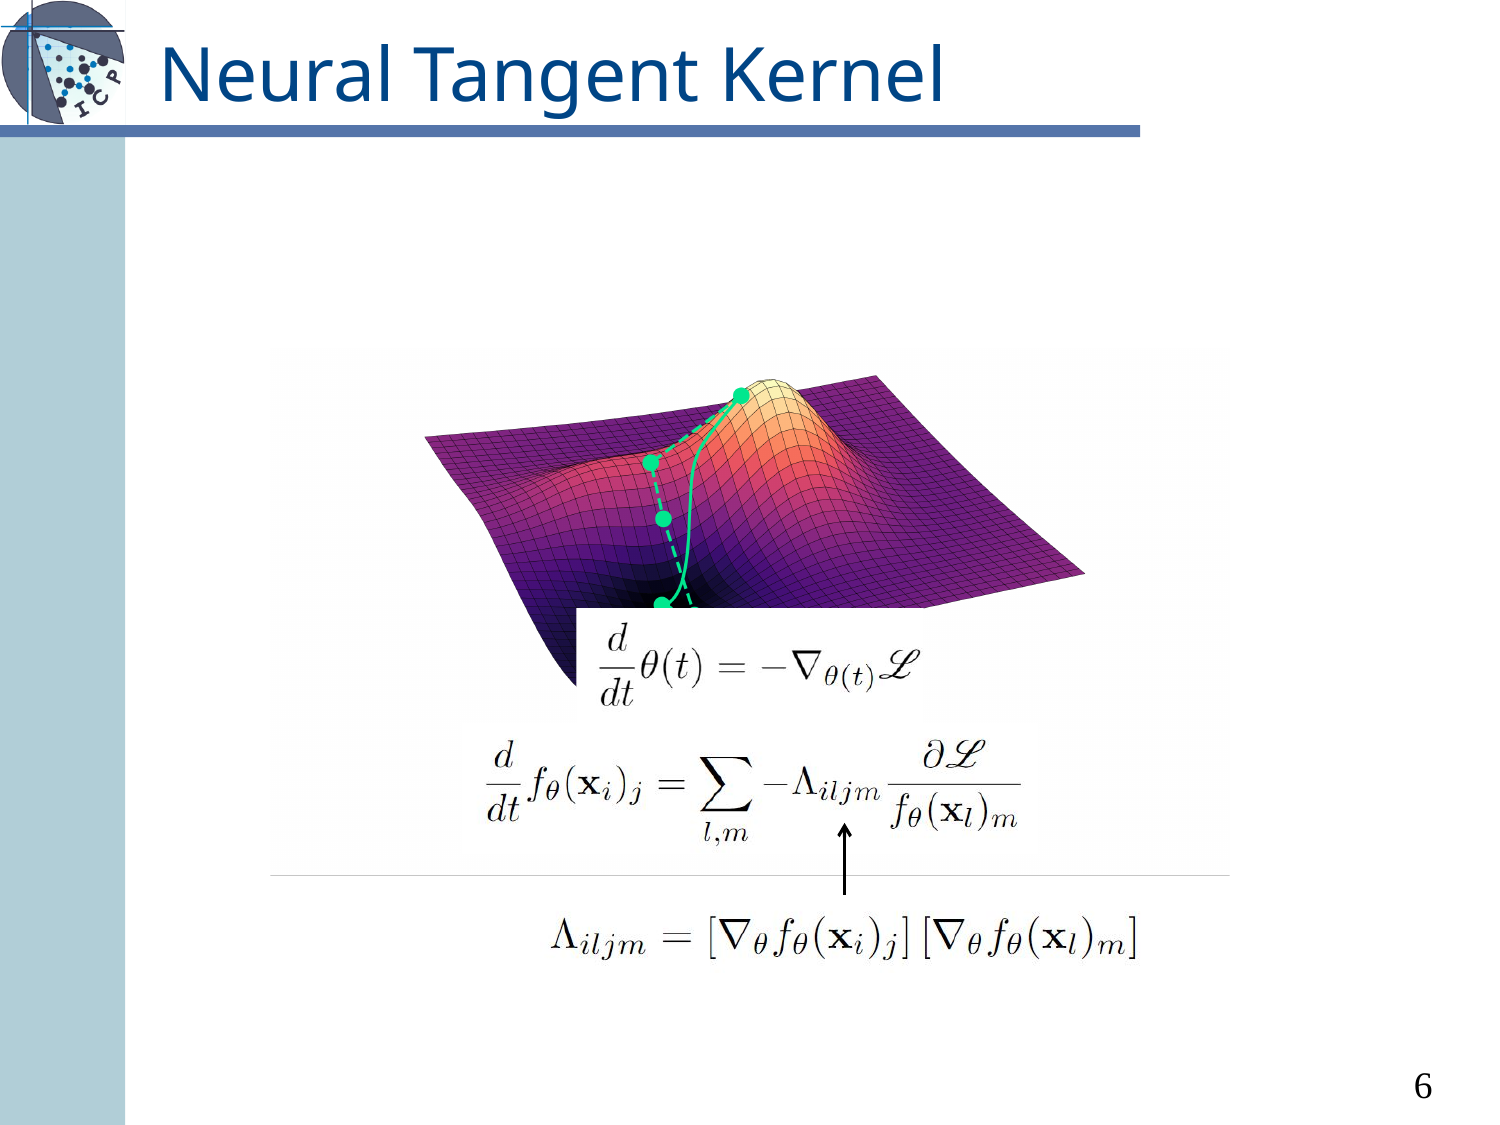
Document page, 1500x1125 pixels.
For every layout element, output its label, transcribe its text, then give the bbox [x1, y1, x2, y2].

picture [270, 348, 1230, 876]
picture [0, 0, 125, 125]
text_box 6 [1351, 1053, 1448, 1114]
title Neural Tangent Kernel [150, 0, 1487, 125]
picture [540, 895, 1149, 973]
